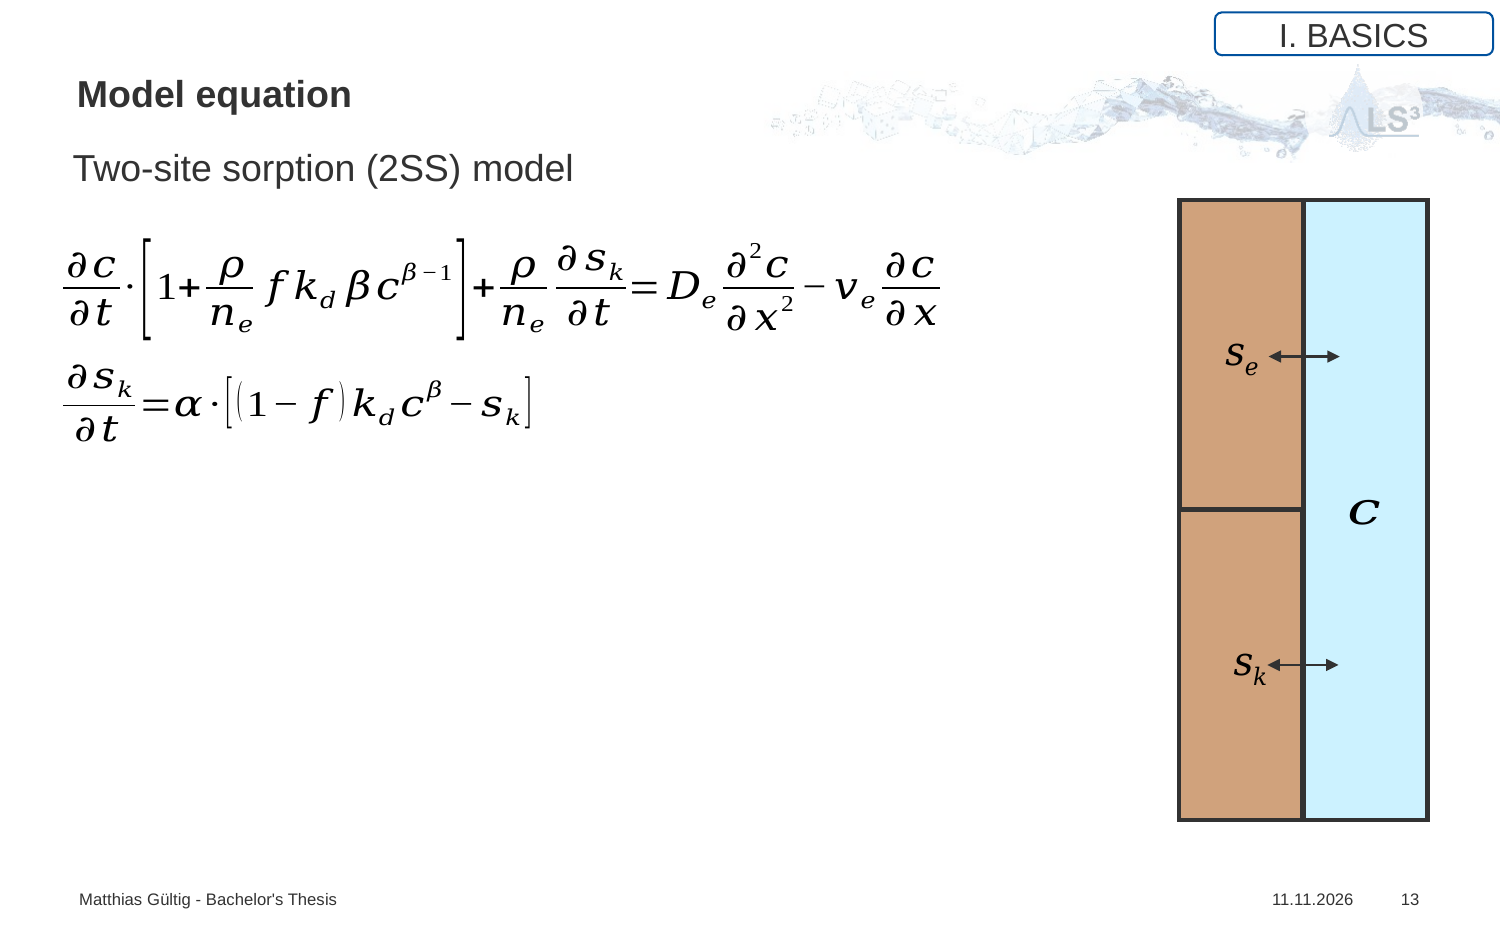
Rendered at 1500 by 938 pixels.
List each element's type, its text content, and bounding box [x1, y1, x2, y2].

title Model equation [76, 70, 1424, 116]
text_box I. BASICS [1213, 11, 1495, 57]
text_box [1178, 199, 1302, 509]
text_box [1302, 199, 1428, 821]
text_box [1178, 509, 1304, 821]
slide_number 13 [1400, 888, 1438, 910]
footer Matthias Gültig - Bachelor's Thesis [79, 888, 1072, 910]
list Two-site sorption (2SS) model [72, 135, 1420, 181]
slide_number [1272, 888, 1360, 910]
